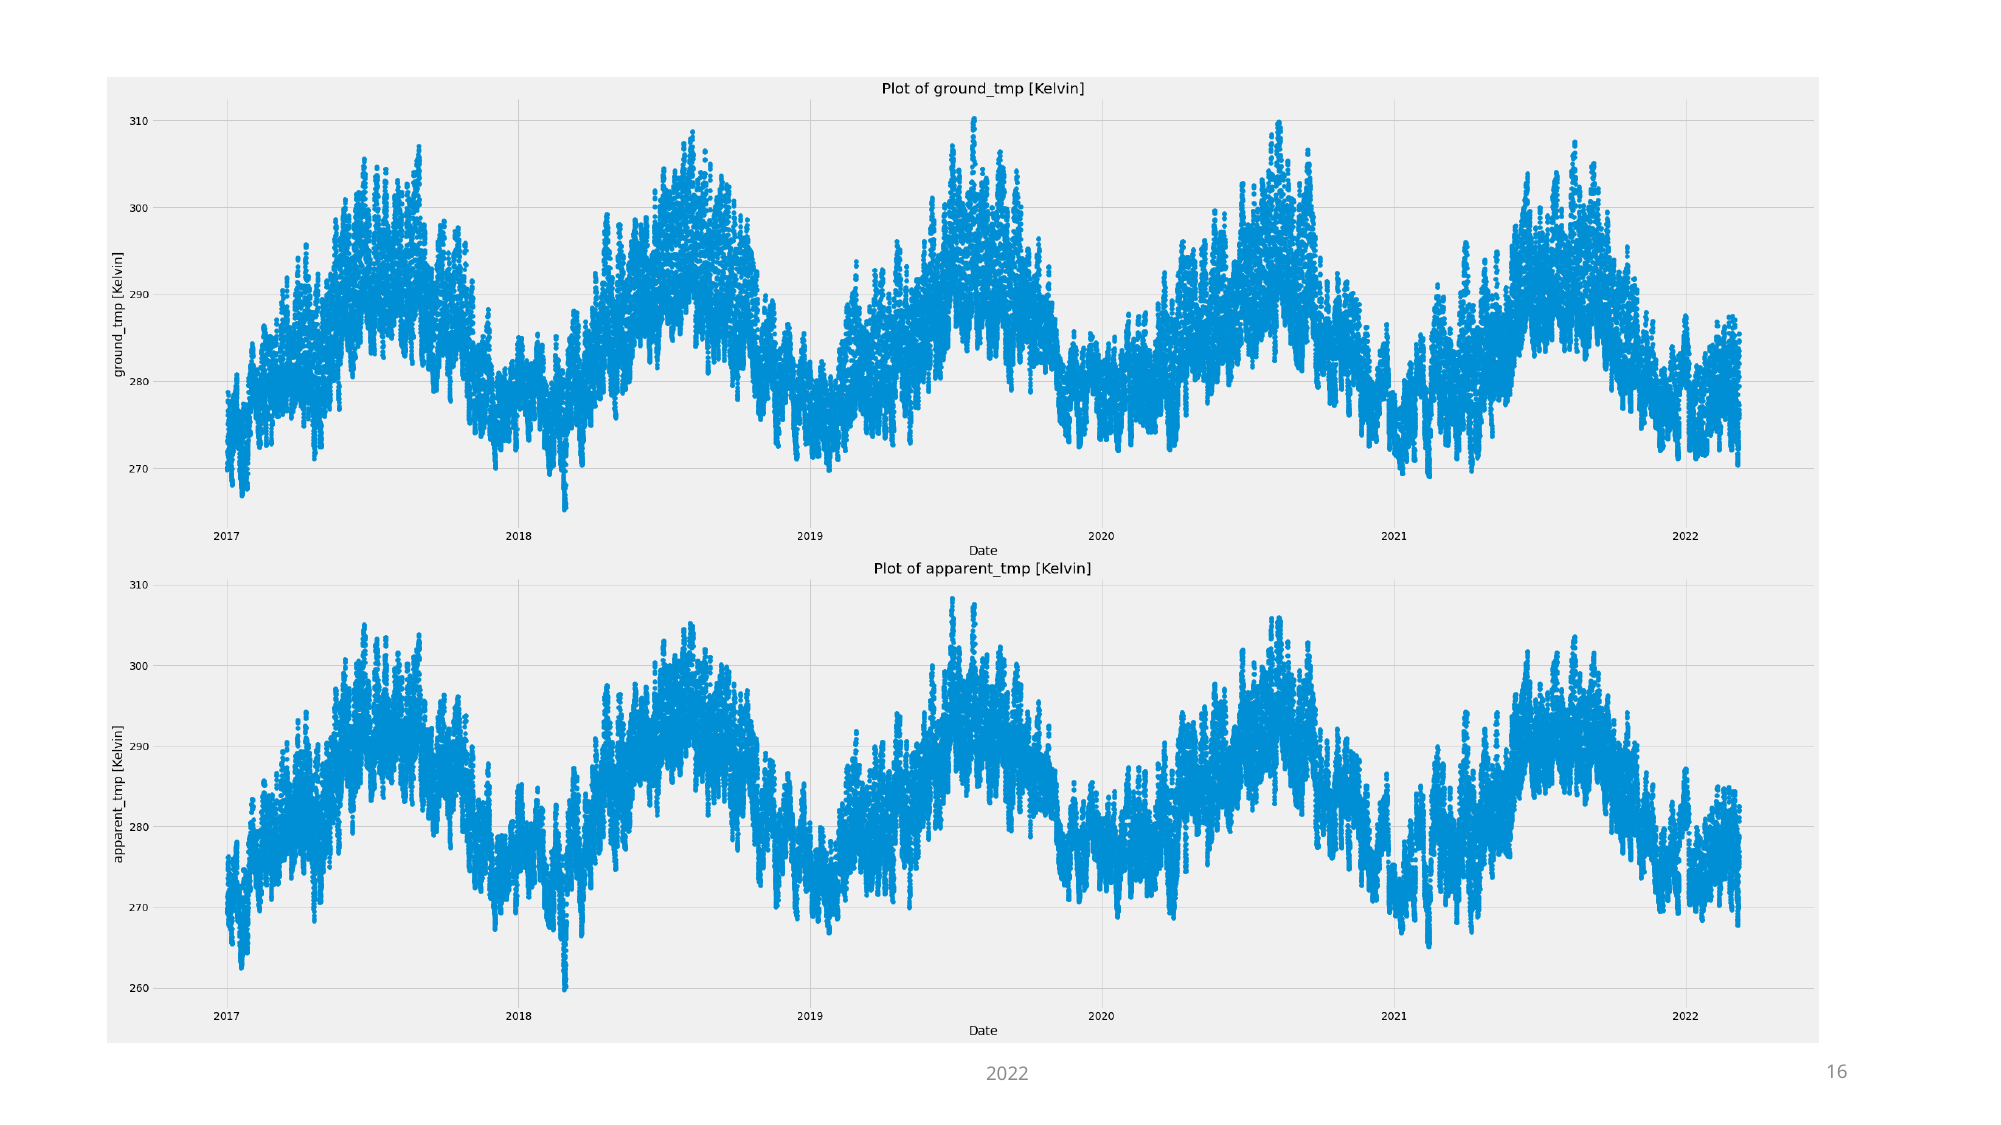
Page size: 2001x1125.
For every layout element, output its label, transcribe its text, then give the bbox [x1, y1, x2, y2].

slide_number 2022 [971, 1043, 1127, 1103]
slide_number 16 [1755, 1042, 1863, 1103]
picture [107, 77, 1819, 1043]
